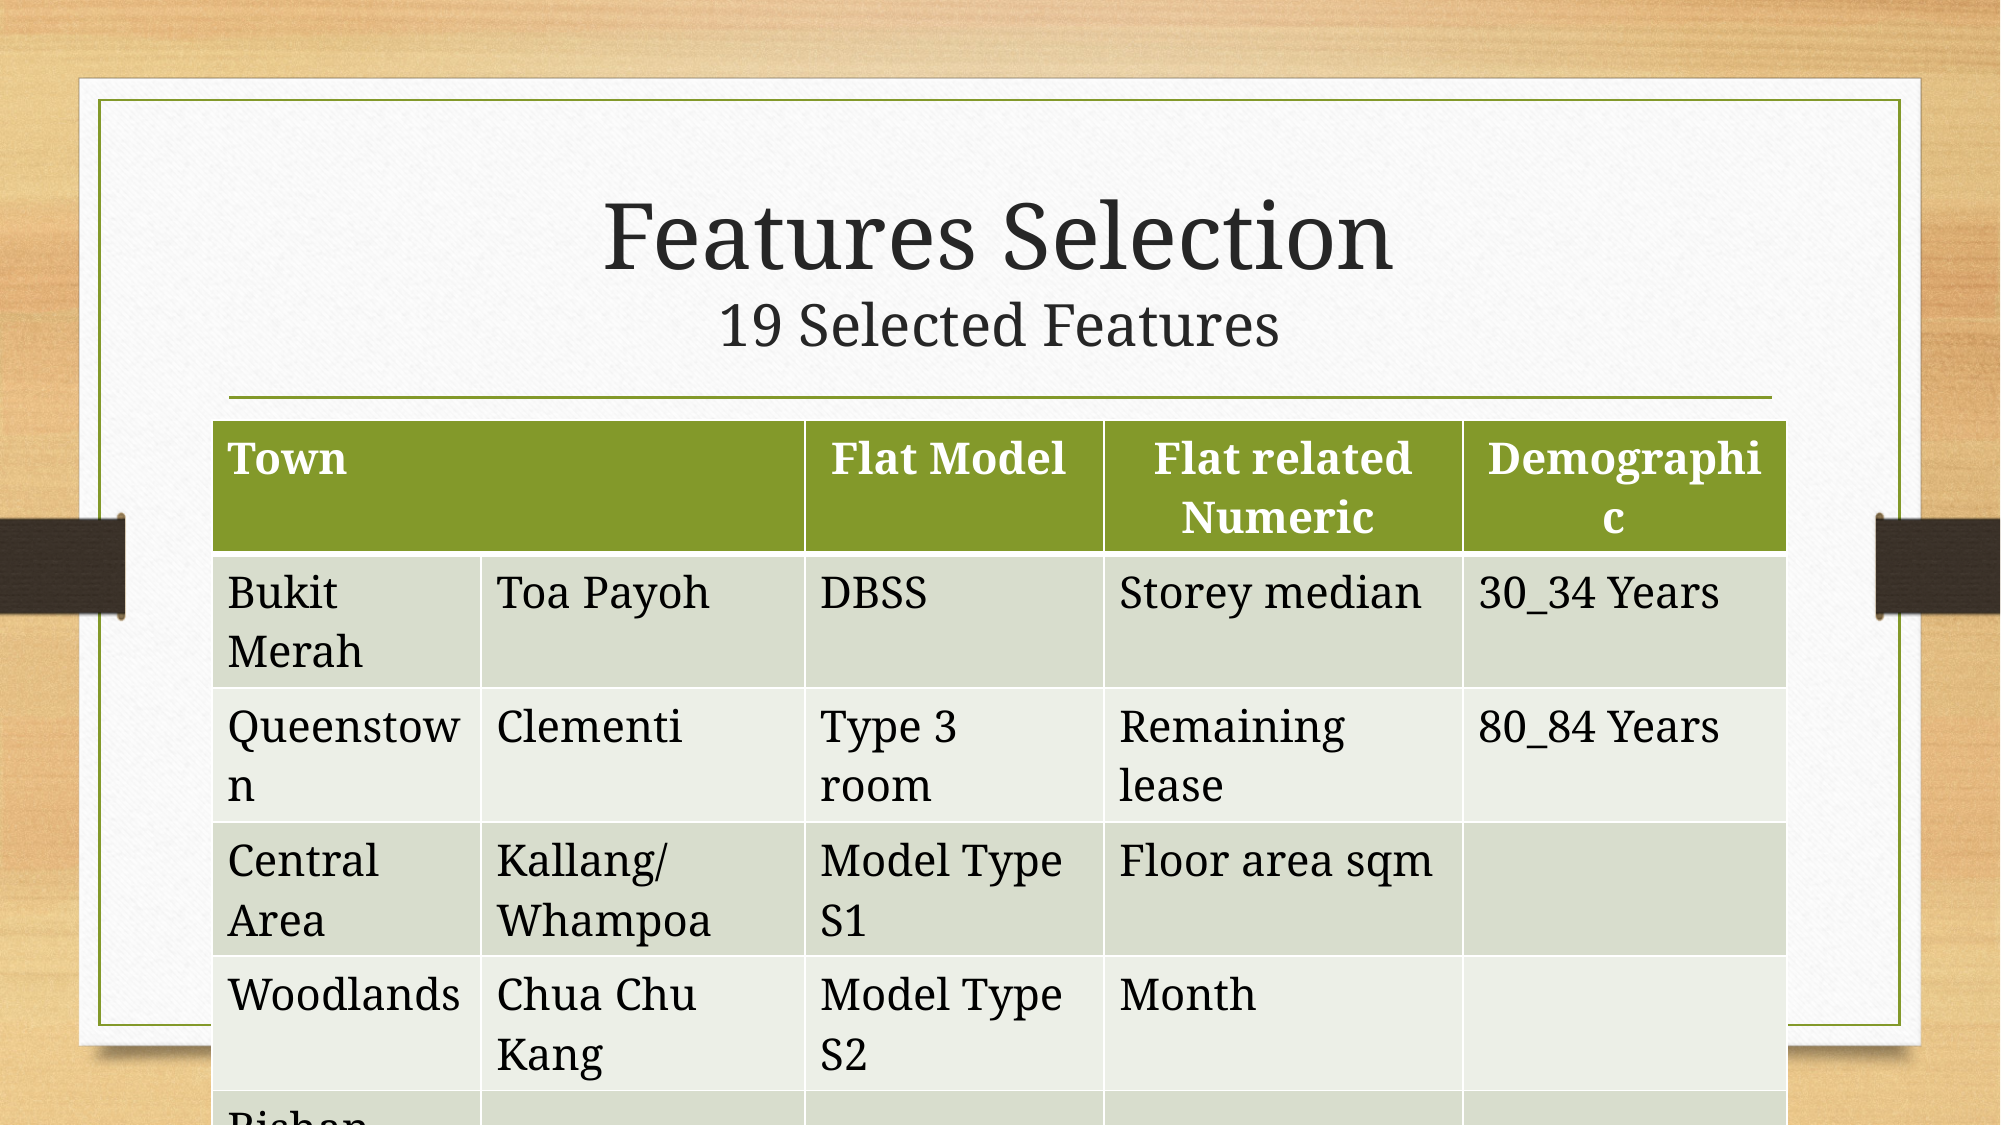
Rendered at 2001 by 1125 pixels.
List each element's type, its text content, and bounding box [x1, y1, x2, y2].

table_header Town [213, 421, 804, 551]
table_cell Kallang/ Whampoa [482, 823, 804, 955]
picture [0, 0, 2001, 1125]
title Features Selection 19 Selected Features [212, 161, 1788, 375]
table_cell Remaining lease [1105, 689, 1462, 821]
table_cell 80_84 Years [1464, 689, 1786, 821]
table_cell Month [1105, 957, 1462, 1090]
table_cell Bishan [213, 1091, 480, 1125]
table_cell Woodlands [213, 957, 480, 1090]
table_cell DBSS [806, 557, 1103, 687]
table_cell Model Type S2 [806, 957, 1103, 1090]
table_cell [482, 1091, 804, 1125]
table_cell Chua Chu Kang [482, 957, 804, 1090]
table_cell 30_34 Years [1464, 557, 1786, 687]
table_cell Storey median [1105, 557, 1462, 687]
table_cell Queenstown [213, 689, 480, 821]
table_cell Central Area [213, 823, 480, 955]
table_cell Floor area sqm [1105, 823, 1462, 955]
table_cell Model Type S1 [806, 823, 1103, 955]
table_header Flat related Numeric [1105, 421, 1462, 551]
table_cell [1105, 1091, 1462, 1125]
table_cell Bukit Merah [213, 557, 480, 687]
table_cell [1464, 1091, 1786, 1125]
table_cell [806, 1091, 1103, 1125]
table_cell [1464, 957, 1786, 1090]
table_cell Type 3 room [806, 689, 1103, 821]
table_header Flat Model [806, 421, 1103, 551]
table_cell Clementi [482, 689, 804, 821]
table_cell Toa Payoh [482, 557, 804, 687]
table_cell [1464, 823, 1786, 955]
table_header Demographic [1464, 421, 1786, 551]
